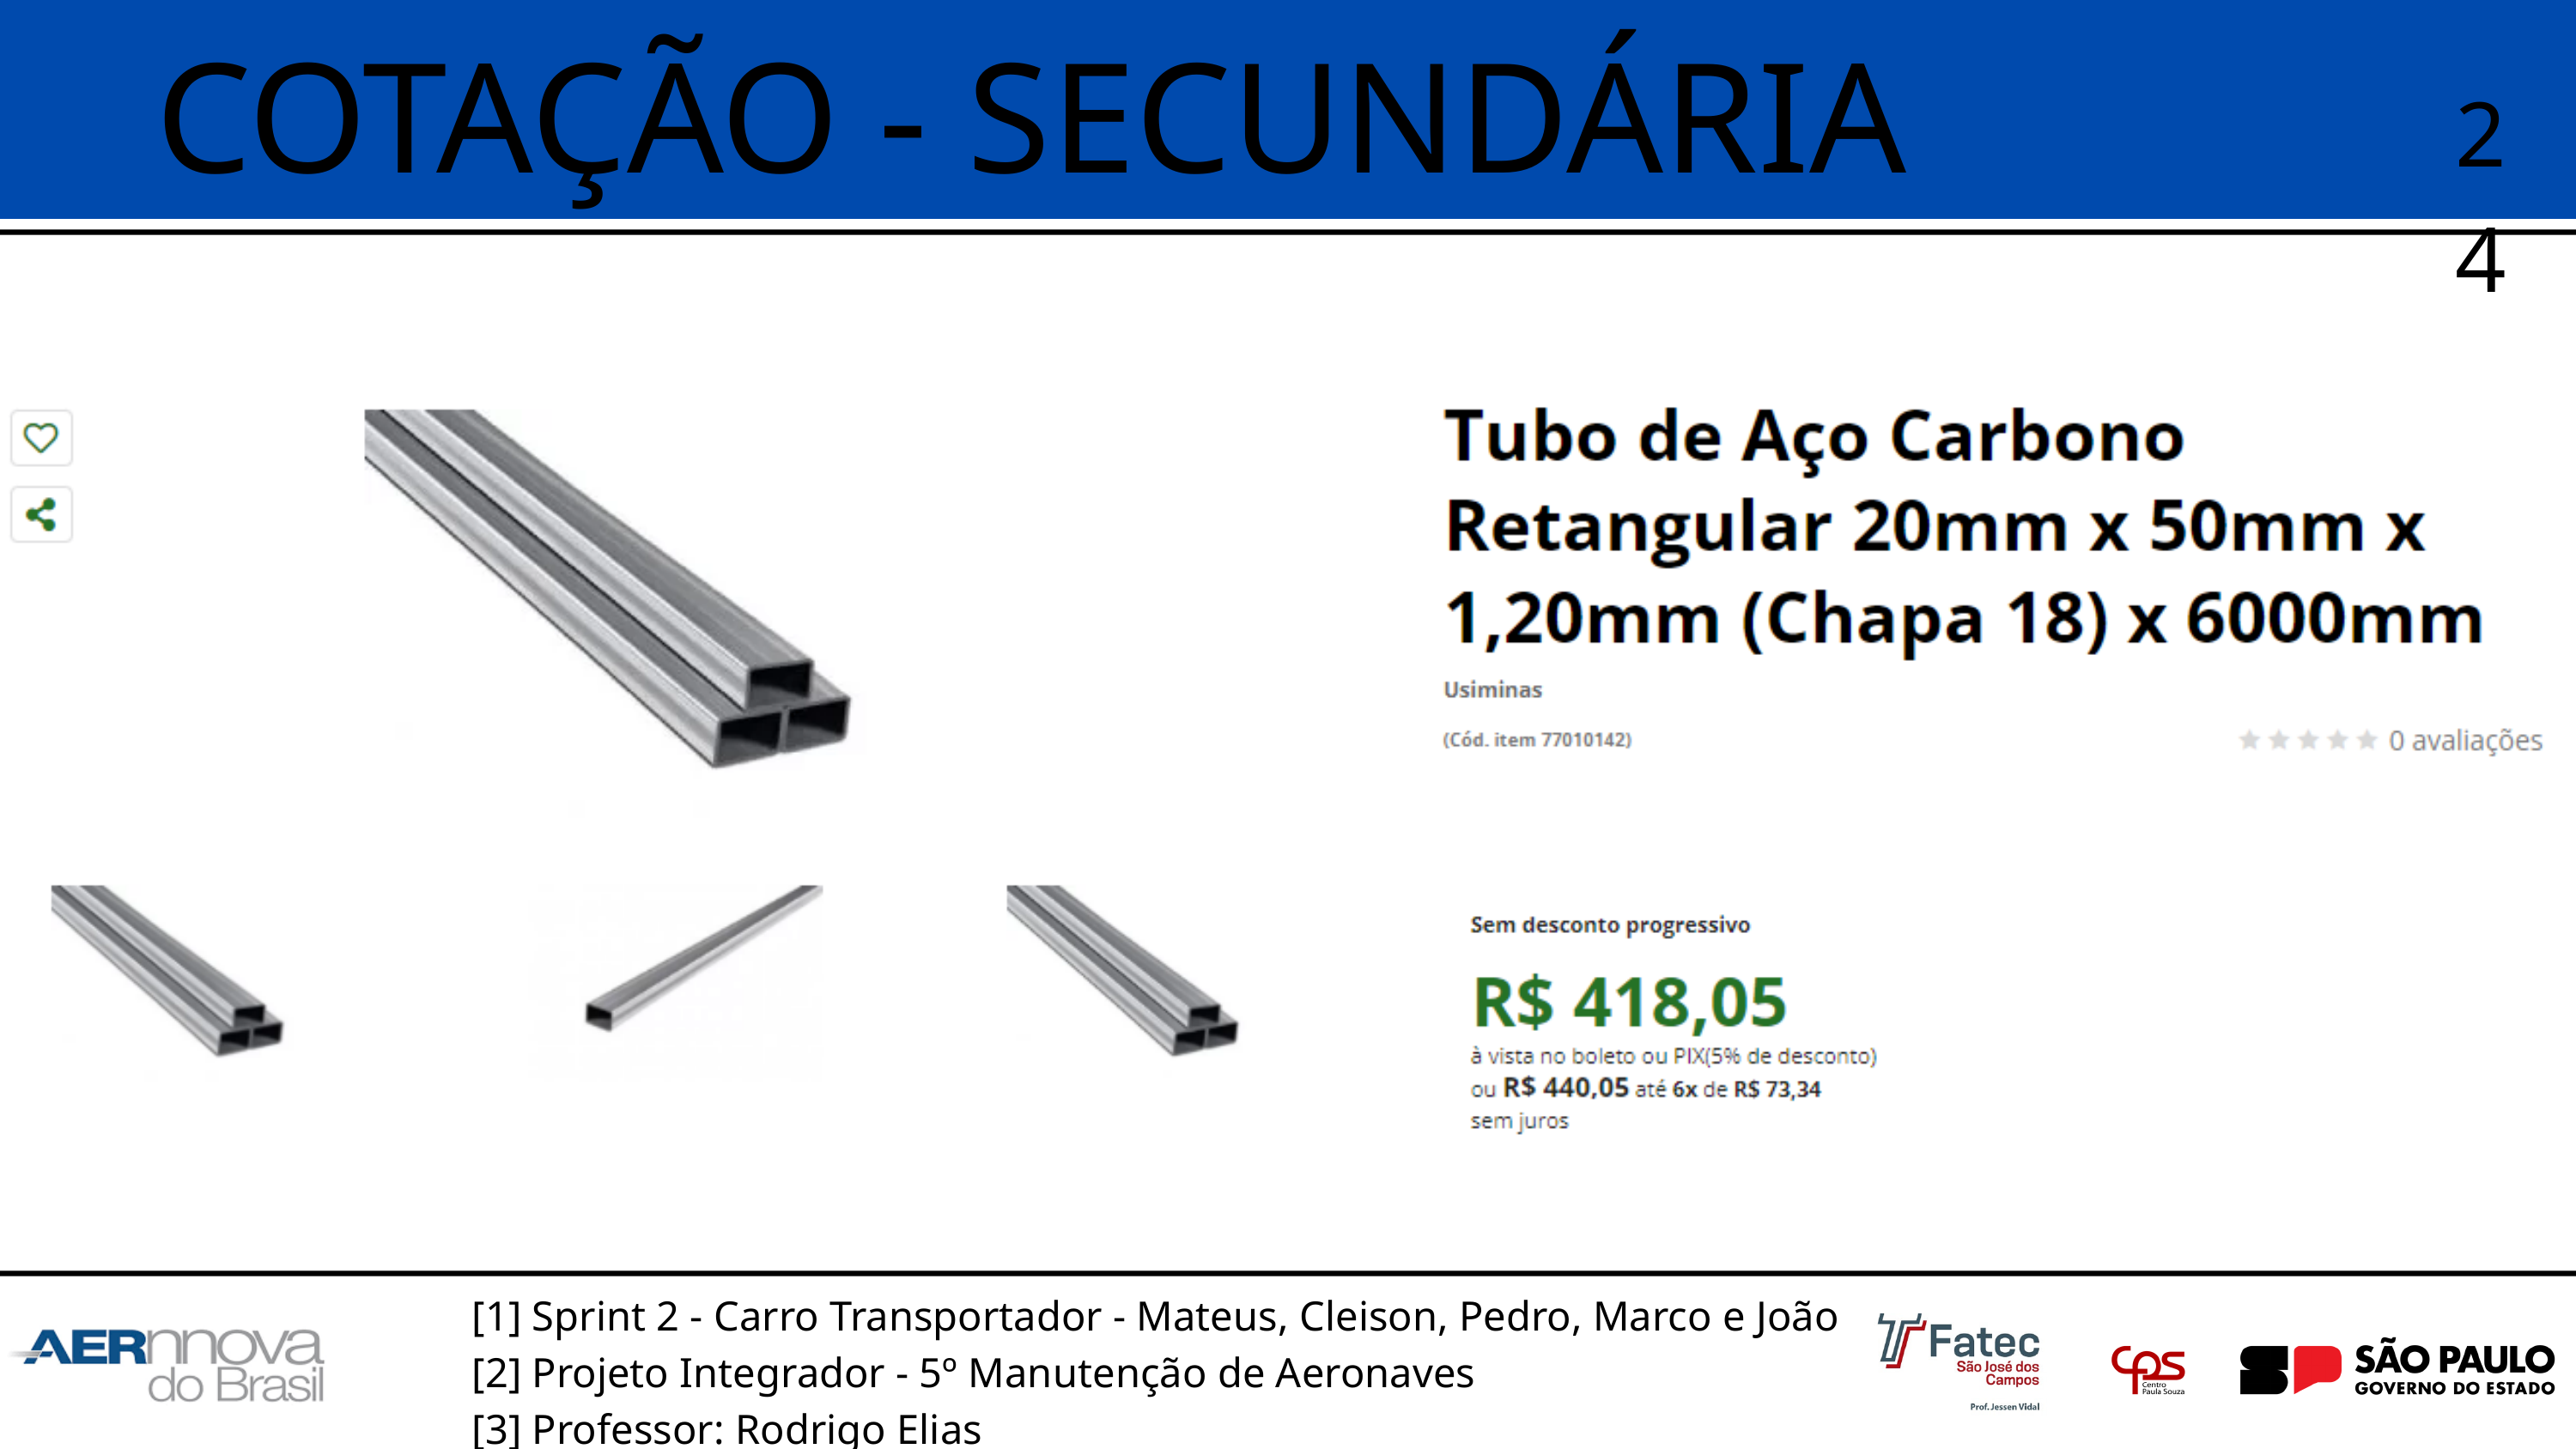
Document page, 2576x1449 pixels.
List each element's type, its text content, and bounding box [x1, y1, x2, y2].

text_box 24 [2430, 228, 2533, 311]
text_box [0, 0, 2576, 220]
text_box [0, 328, 2576, 1178]
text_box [1869, 1313, 2576, 1418]
text_box [0, 1294, 331, 1437]
text_box [1] Sprint 2 - Carro Transportador - Mateus, Cleison, Pedro, Marco e João [2] Projeto Integrador - 5º Manutenção de Aeronaves [3] Professor: Rodrigo Elias [471, 1282, 1870, 1449]
